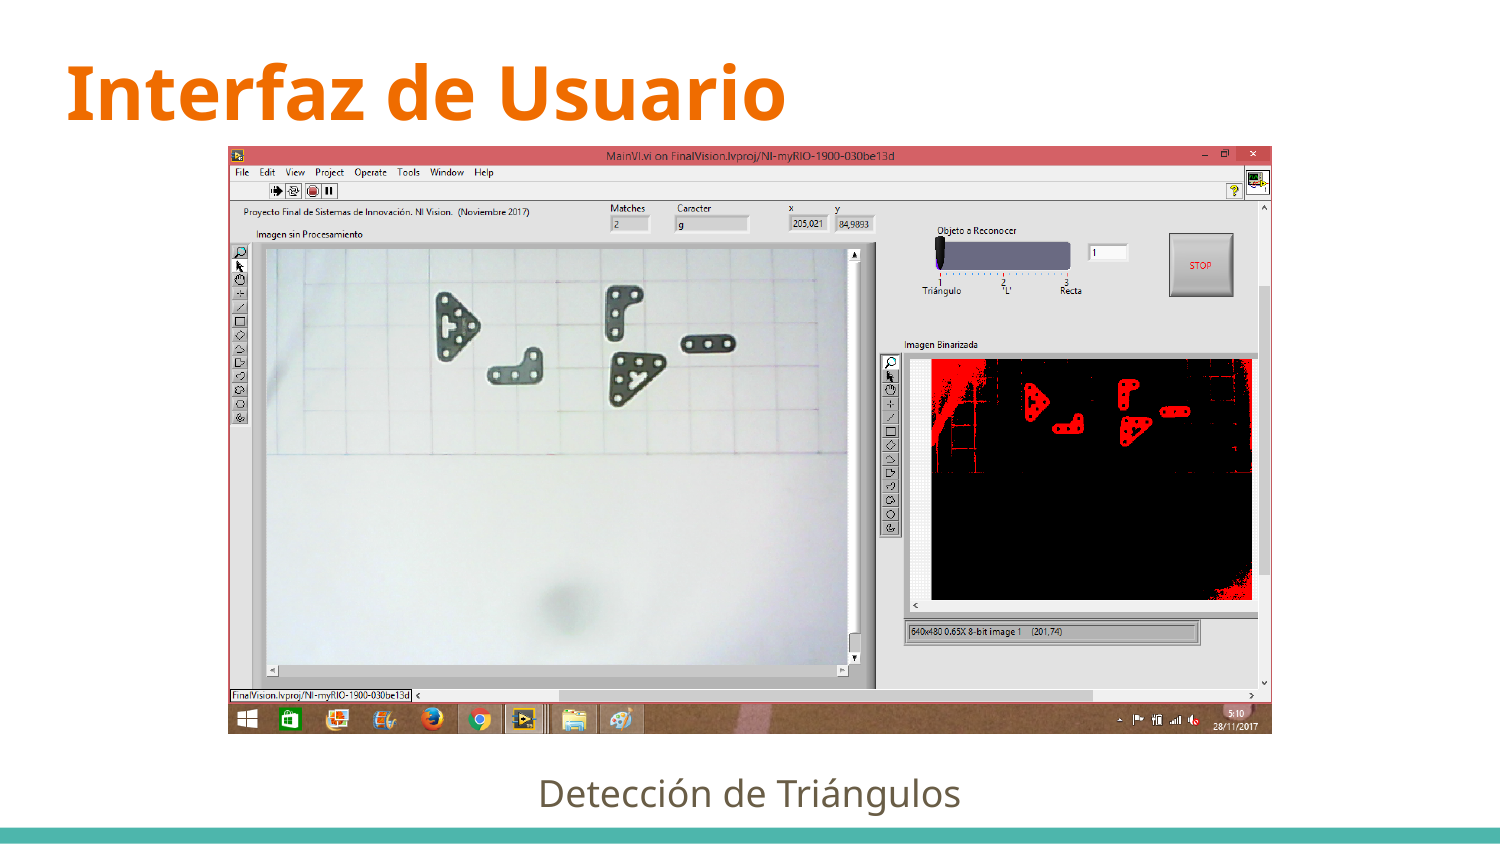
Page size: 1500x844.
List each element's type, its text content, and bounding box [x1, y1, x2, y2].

picture [228, 146, 1272, 734]
title Interfaz de Usuario [51, 30, 1449, 147]
list Detección de Triángulos [51, 748, 1449, 836]
